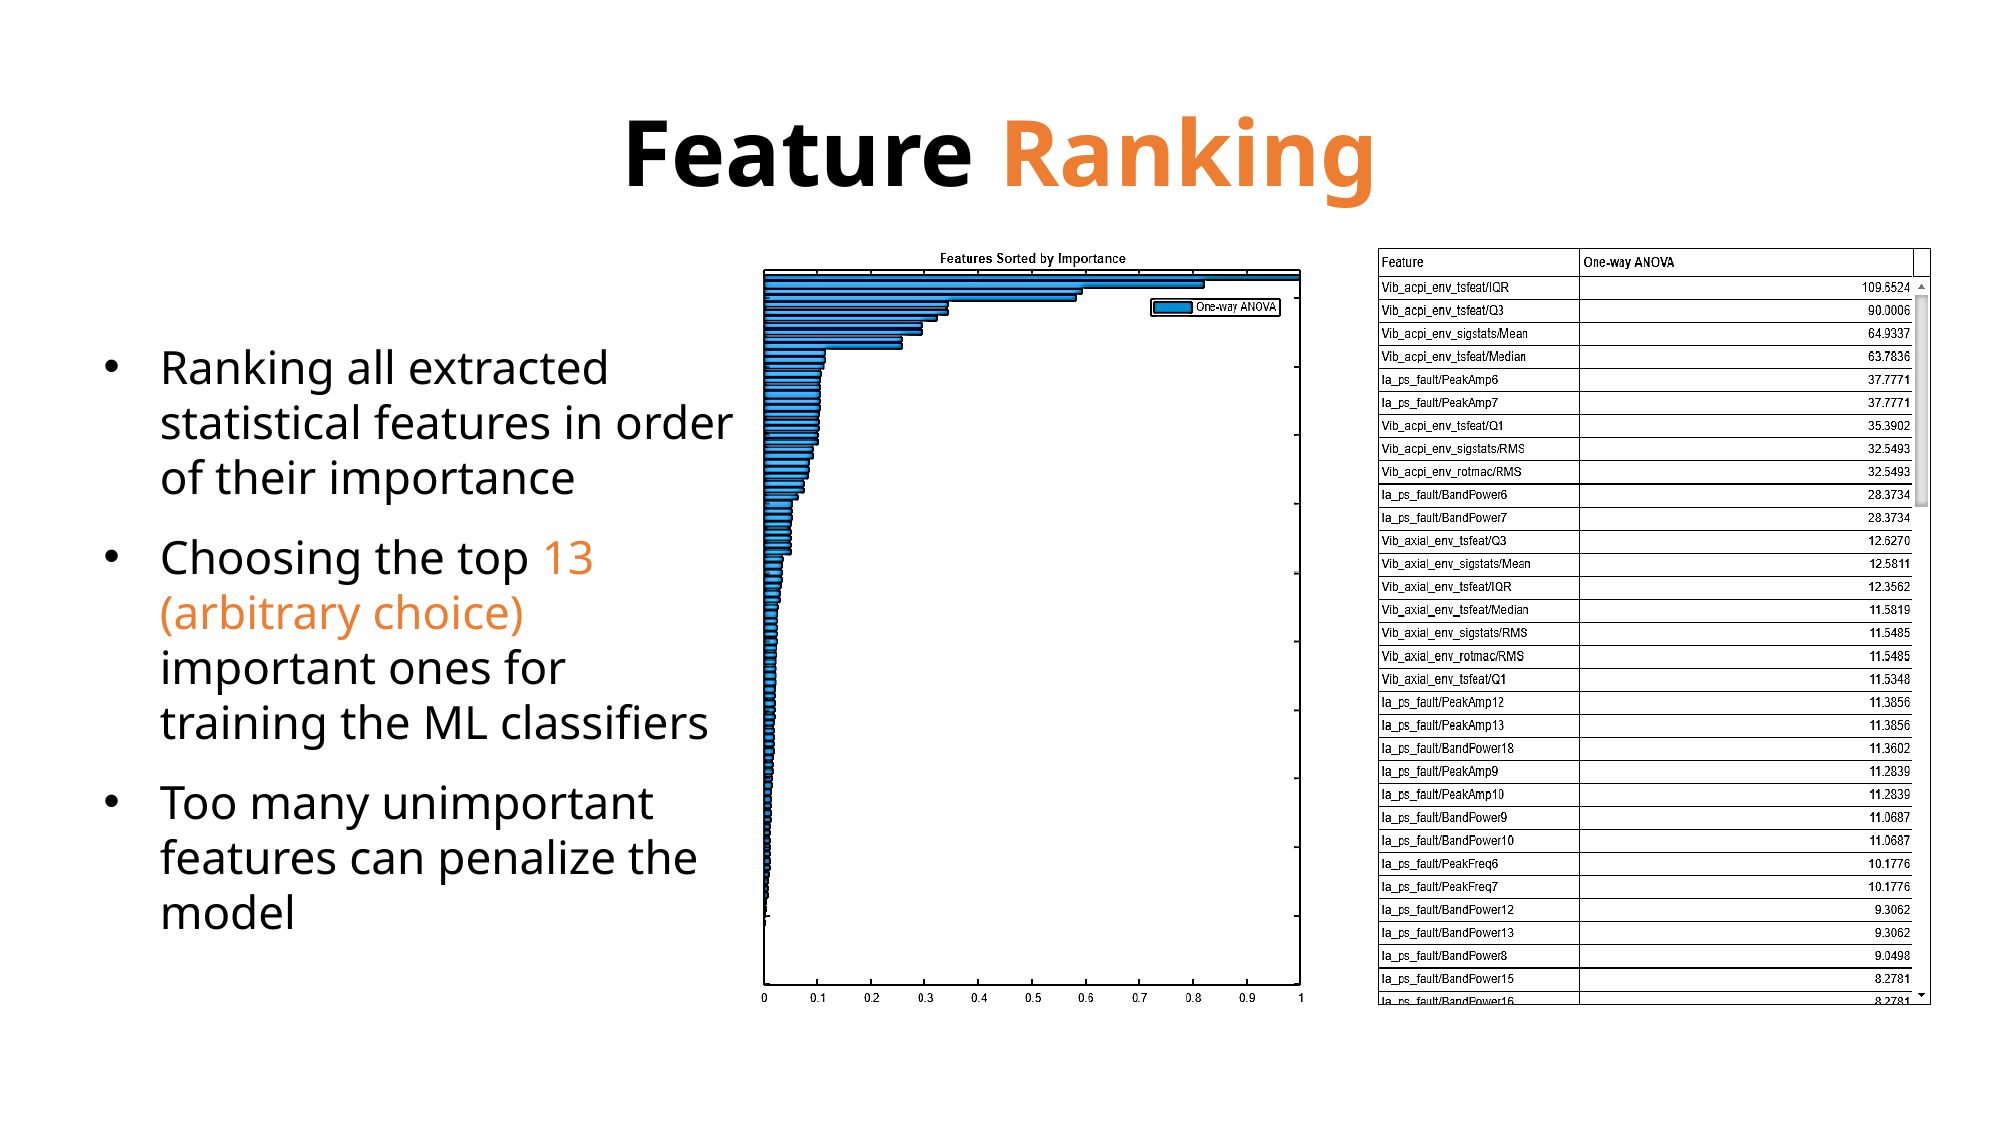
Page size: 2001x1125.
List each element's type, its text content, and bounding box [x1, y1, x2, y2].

picture [752, 243, 1934, 1012]
title Feature Ranking [137, 48, 1863, 266]
text_box Ranking all extracted statistical features in order of their importance Choosing the top 13 (arbitrary choice) important ones for training the ML classifiers Too many unimportant features can penalize the model [88, 331, 752, 946]
